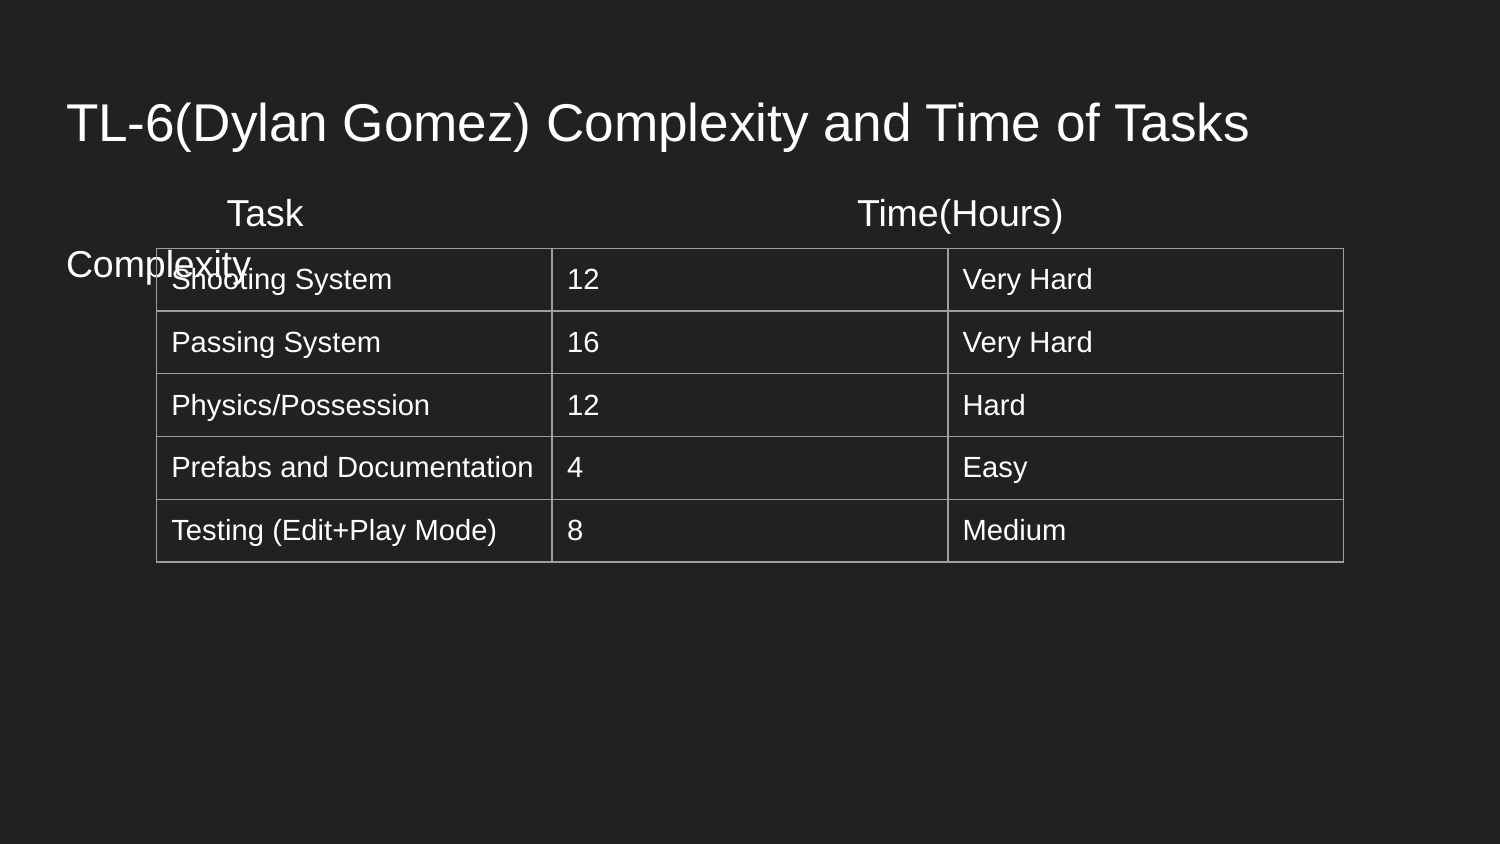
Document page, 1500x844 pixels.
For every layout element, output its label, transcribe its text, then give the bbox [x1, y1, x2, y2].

list Task Time(Hours) Complexity [51, 166, 1449, 831]
table_cell Testing (Edit+Play Mode) [157, 500, 551, 561]
table_cell 16 [553, 312, 947, 373]
table_cell Hard [949, 374, 1343, 436]
title TL-6(Dylan Gomez) Complexity and Time of Tasks [51, 72, 1449, 166]
table_header 12 [553, 249, 947, 310]
table_cell Prefabs and Documentation [157, 437, 551, 499]
table_cell 12 [553, 374, 947, 436]
table_cell 4 [553, 437, 947, 499]
table_cell Easy [949, 437, 1343, 499]
table_header Very Hard [949, 249, 1343, 310]
table_cell 8 [553, 500, 947, 561]
table_header Shooting System [157, 249, 551, 310]
table_cell Medium [949, 500, 1343, 561]
table_cell Passing System [157, 312, 551, 373]
table_cell Very Hard [949, 312, 1343, 373]
table_cell Physics/Possession [157, 374, 551, 436]
